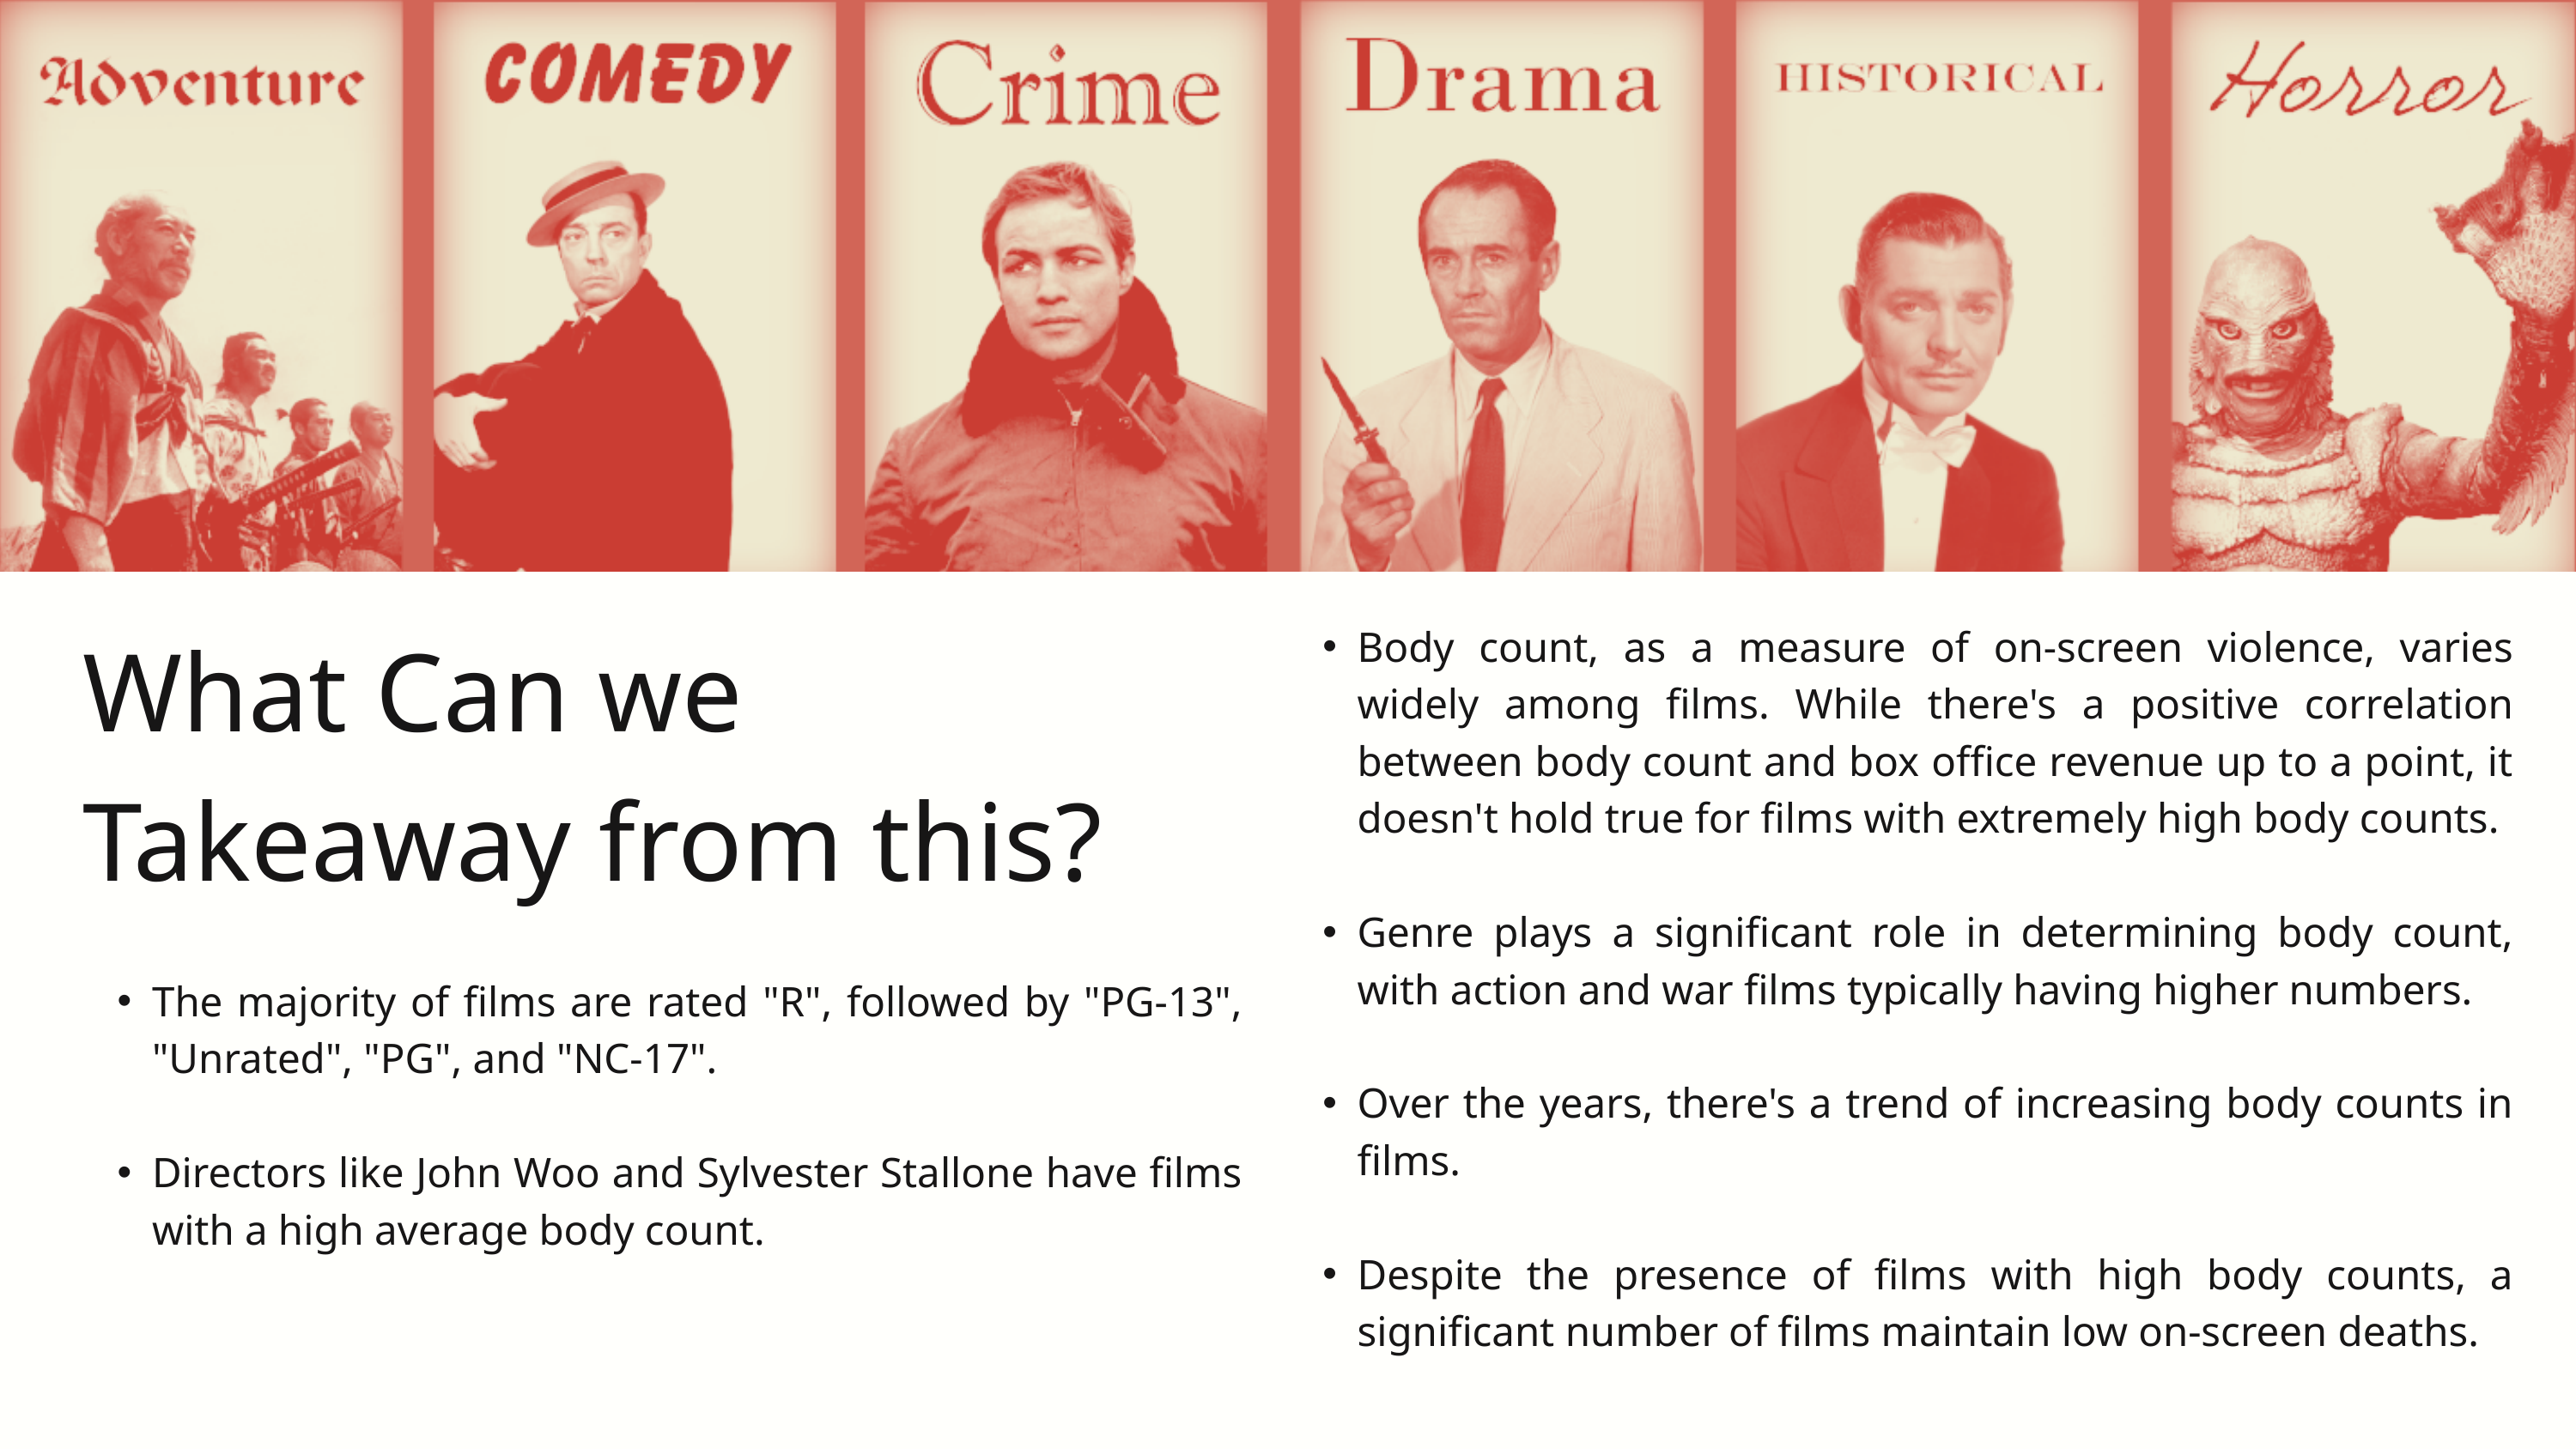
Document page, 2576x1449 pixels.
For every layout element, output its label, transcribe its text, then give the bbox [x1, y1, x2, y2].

text_box The majority of films are rated "R", followed by "PG-13", "Unrated", "PG", and "NC-17". Directors like John Woo and Sylvester Stallone have films with a high average body count. [82, 967, 1244, 1310]
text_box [0, 0, 2576, 573]
text_box Body count, as a measure of on-screen violence, varies widely among films. While there's a positive correlation between body count and box office revenue up to a point, it doesn't hold true for films with extremely high body counts. Genre plays a significant role in determining body count, with action and war films typically having higher numbers. Over the years, there's a trend of increasing body counts in films. Despite the presence of films with high body counts, a significant number of films maintain low on-screen deaths. [1287, 613, 2515, 1412]
text_box What Can we Takeaway from this? [82, 602, 1166, 903]
